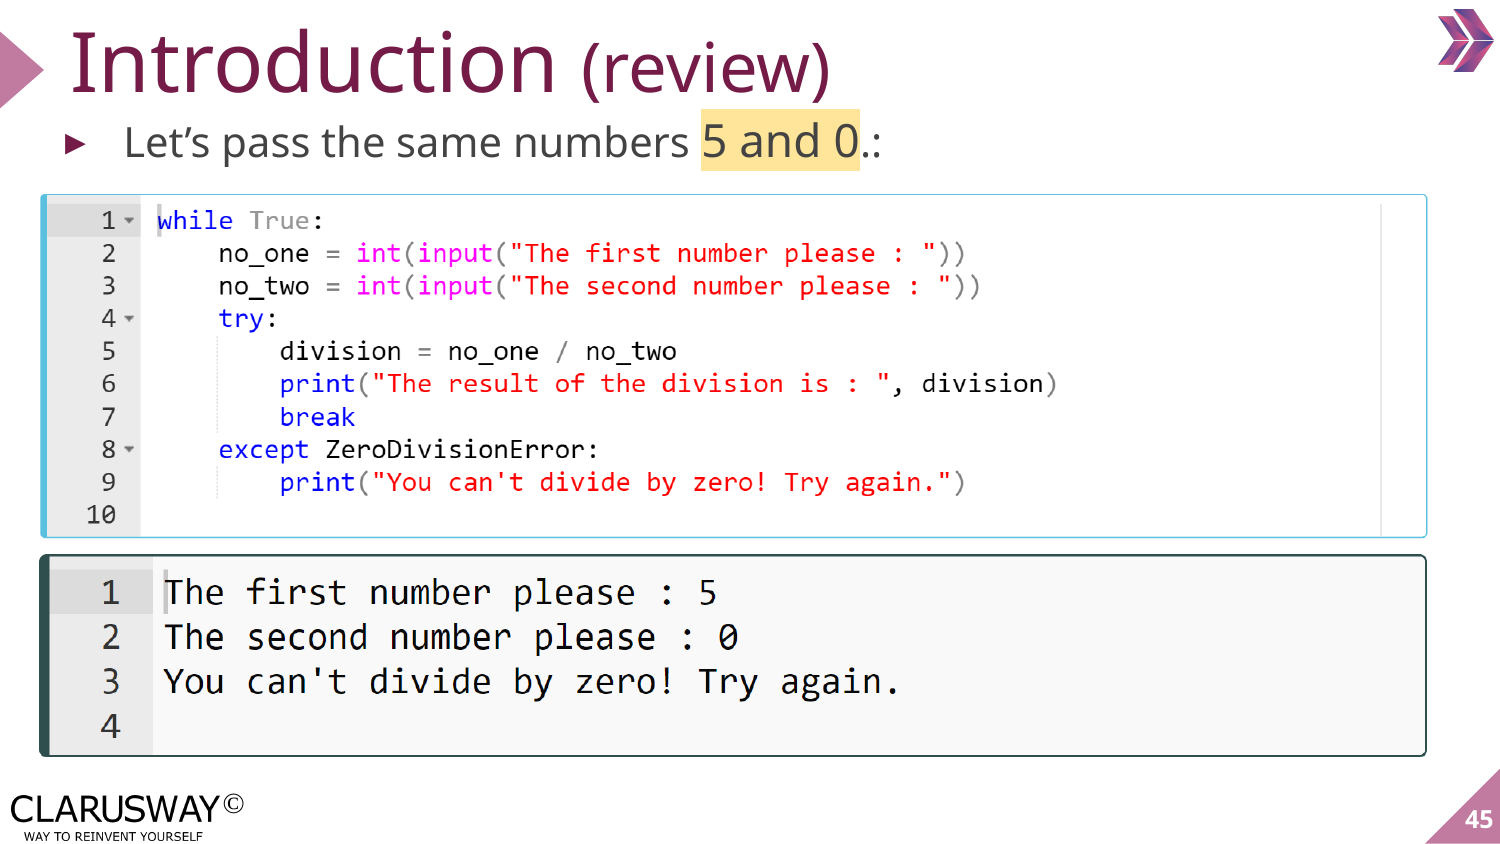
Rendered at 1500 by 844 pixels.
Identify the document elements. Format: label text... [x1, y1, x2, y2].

title Introduction (review) [70, 28, 1376, 106]
picture [11, 795, 220, 841]
subtitle Let’s pass the same numbers 5 and 0.: [48, 106, 1419, 189]
picture [37, 191, 1429, 539]
picture [38, 551, 1430, 761]
picture [1438, 9, 1494, 72]
slide_number ‹#› [1418, 760, 1494, 838]
